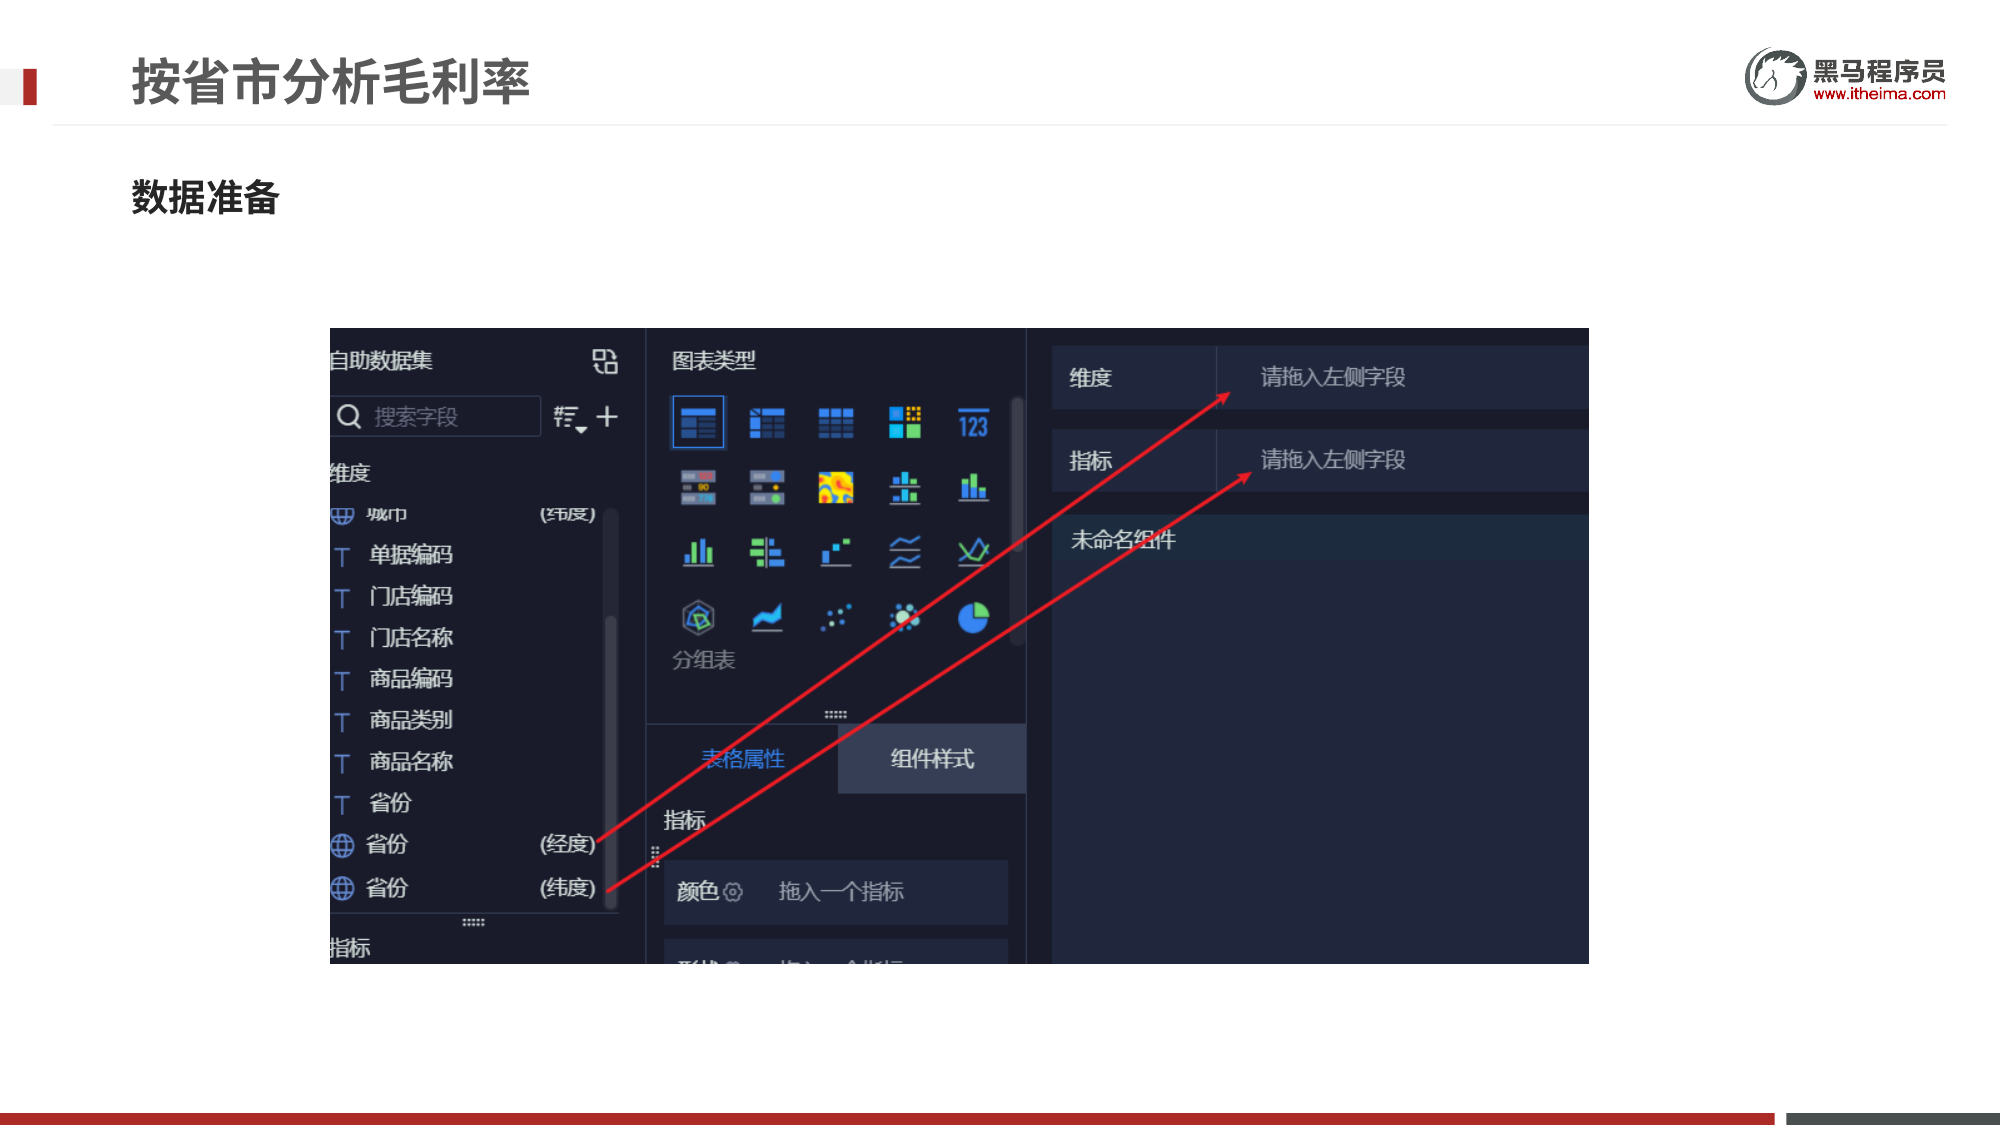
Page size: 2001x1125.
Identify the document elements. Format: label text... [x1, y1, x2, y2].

picture [1744, 46, 1946, 106]
picture [330, 328, 1589, 965]
text_box 数据准备 [116, 154, 1872, 239]
title 按省市分析毛利率 [116, 38, 1556, 124]
